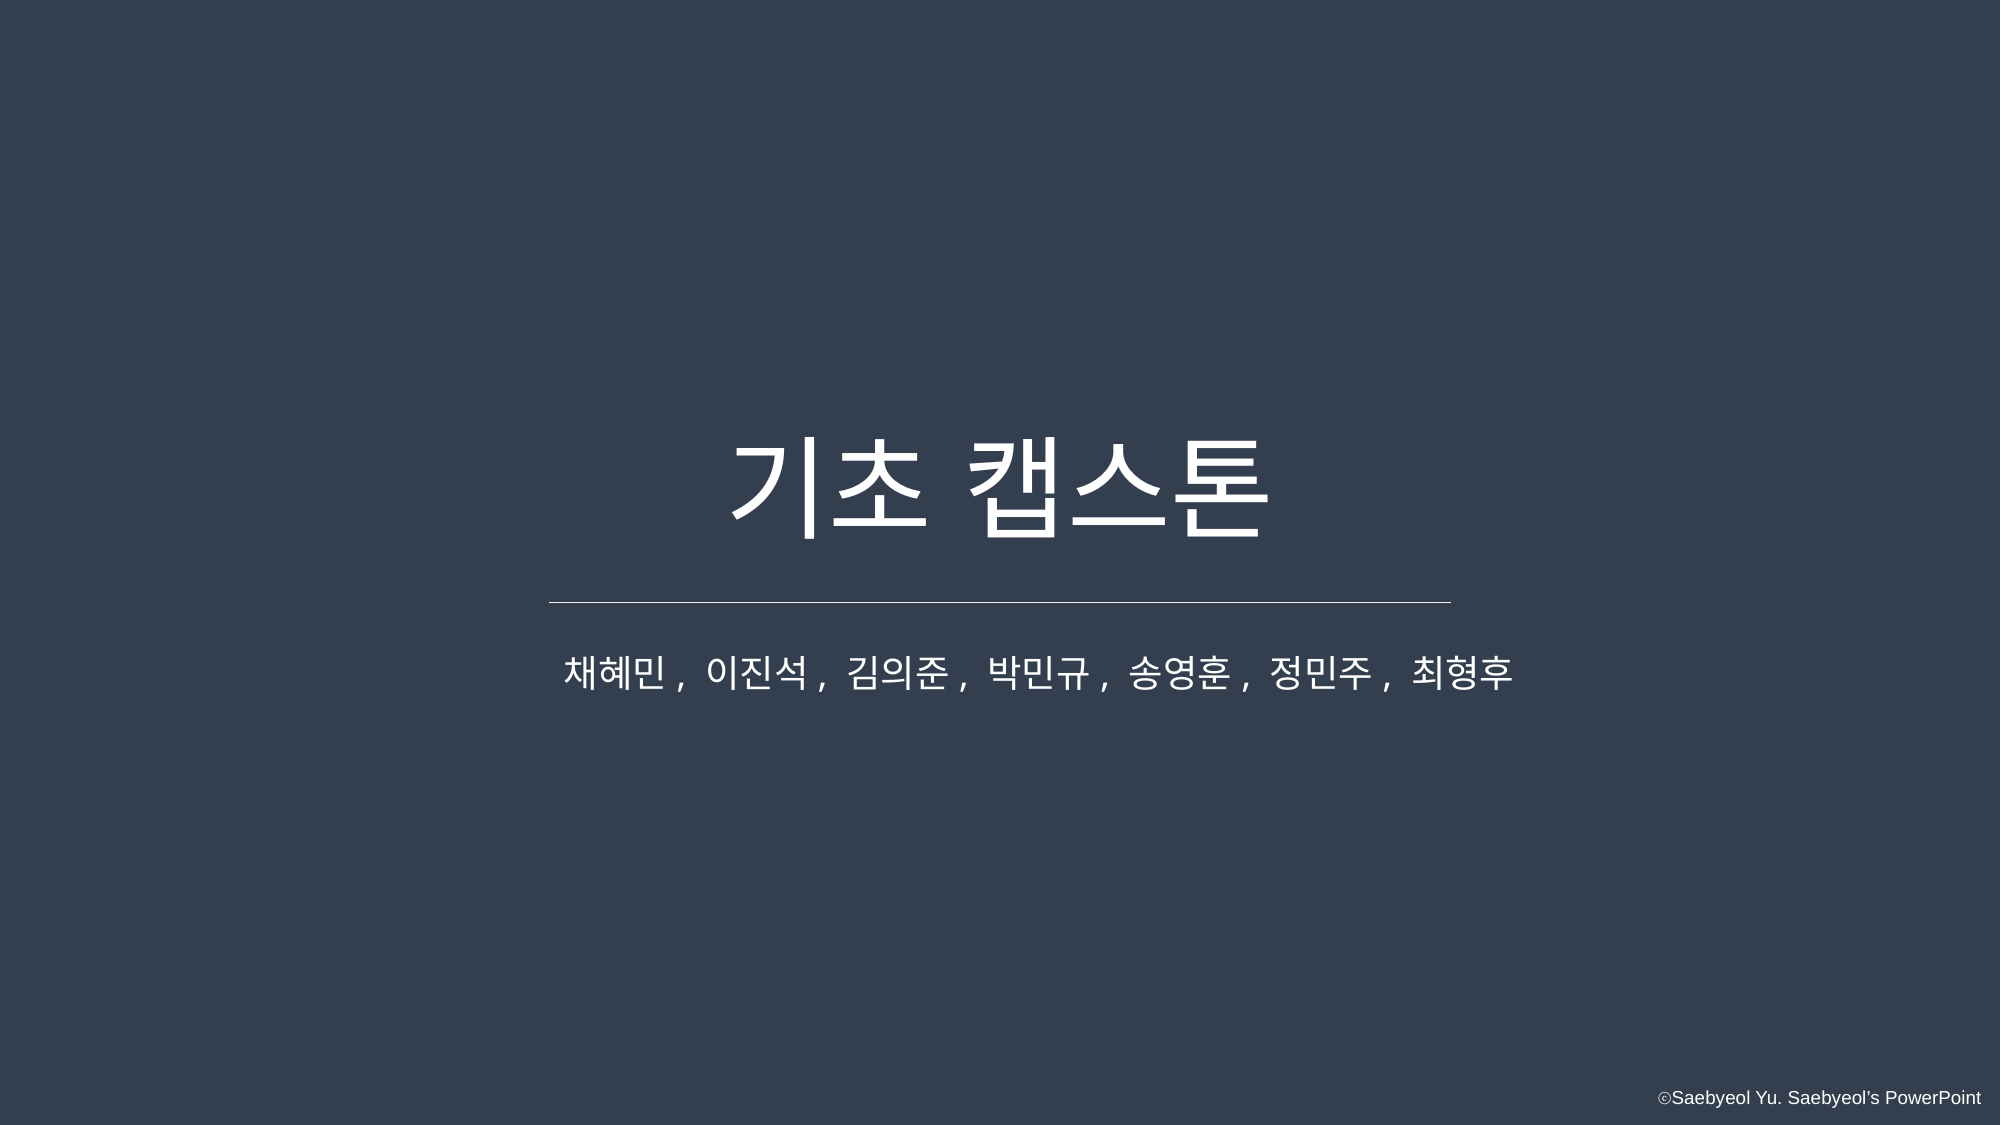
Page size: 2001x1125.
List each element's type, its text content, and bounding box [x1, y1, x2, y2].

text_box 채혜민, 이진석, 김의준, 박민규, 송영훈, 정민주, 최형후 [549, 642, 1562, 703]
text_box 기초 캡스톤 [710, 410, 1290, 561]
